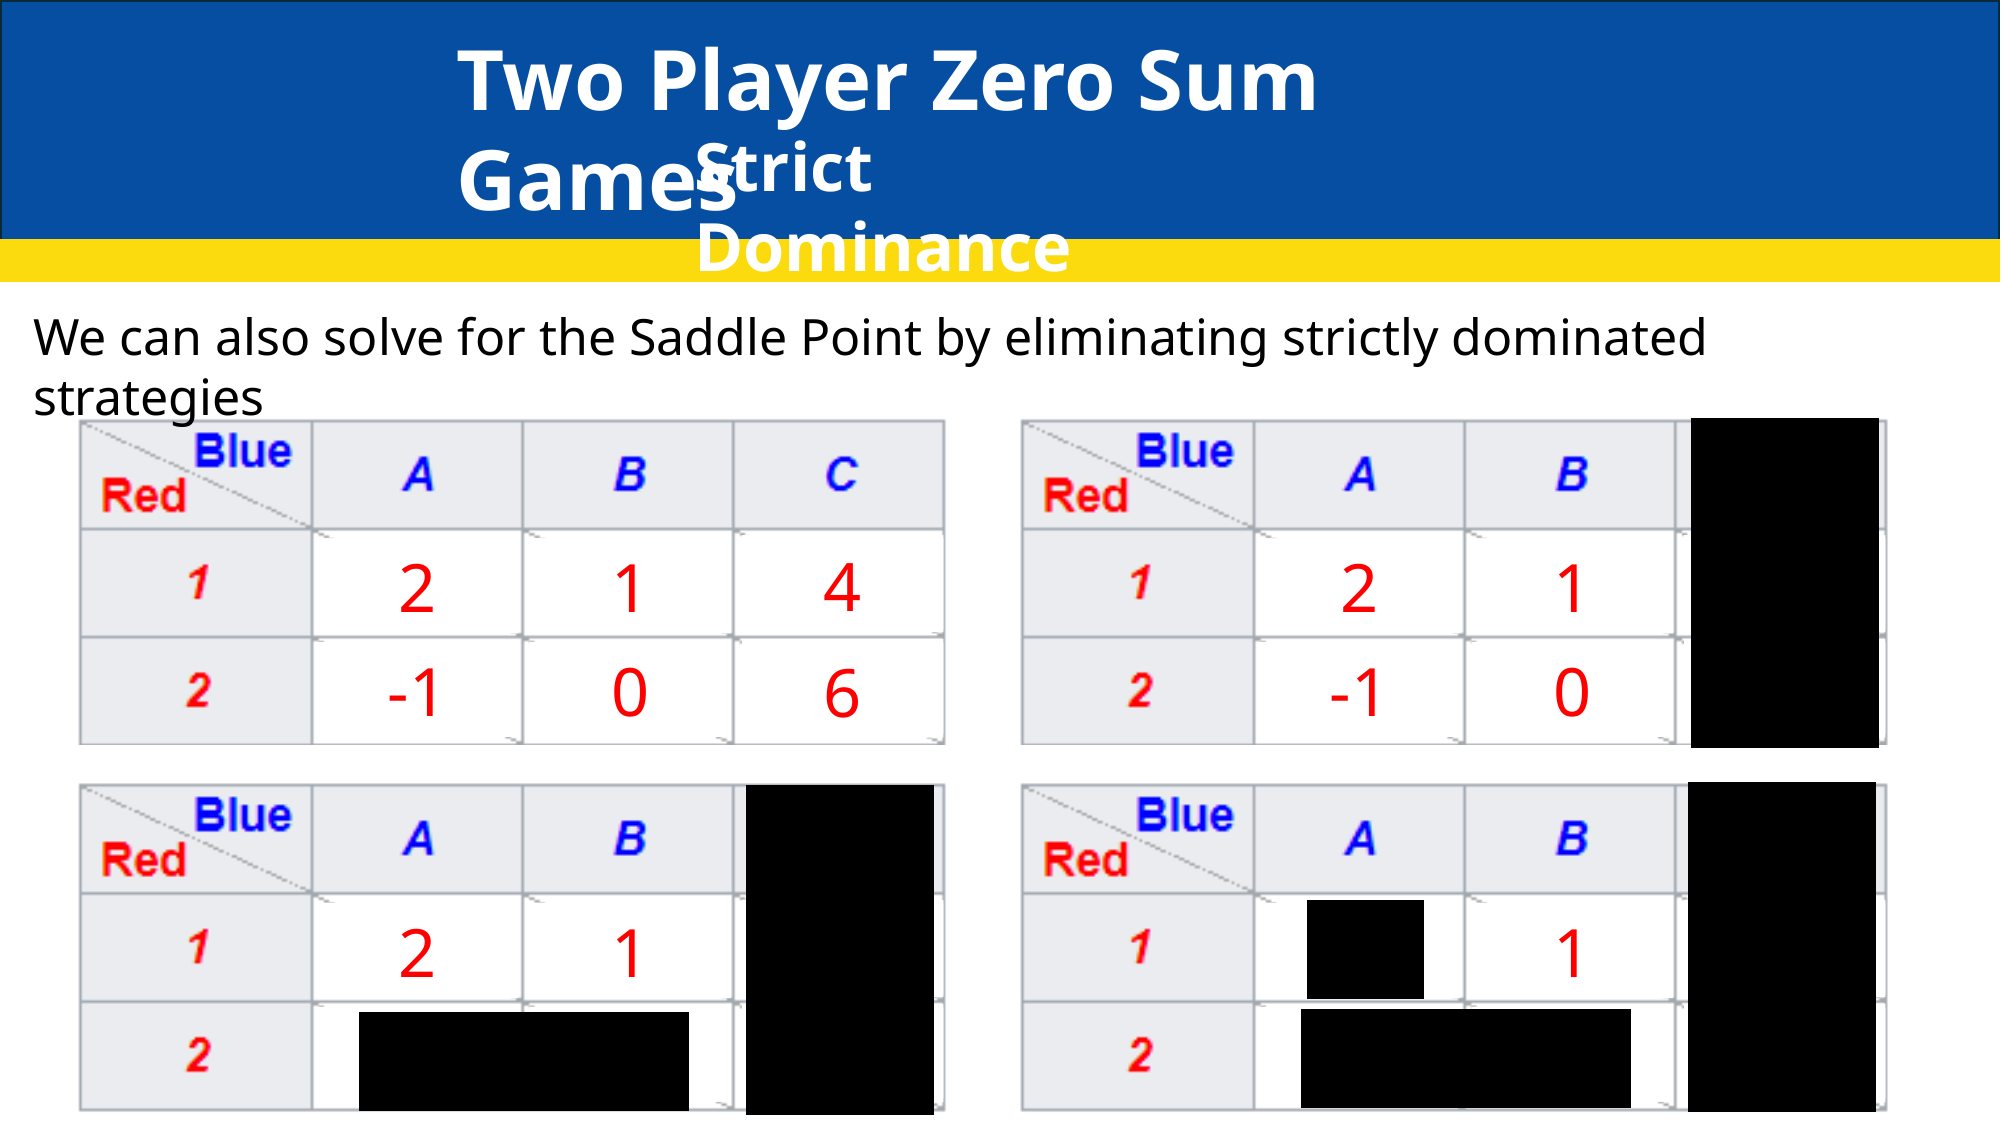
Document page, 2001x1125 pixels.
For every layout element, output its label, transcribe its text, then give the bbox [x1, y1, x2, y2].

text_box We can also solve for the Saddle Point by eliminating strictly dominated strategies [0, 297, 1944, 433]
text_box Strict Dominance [679, 117, 1259, 293]
text_box Two Player Zero Sum Games [441, 19, 1559, 235]
picture [42, 380, 975, 1125]
picture [984, 380, 1918, 1125]
text_box [1259, 239, 2000, 282]
text_box [0, 0, 2000, 239]
text_box [0, 239, 679, 282]
